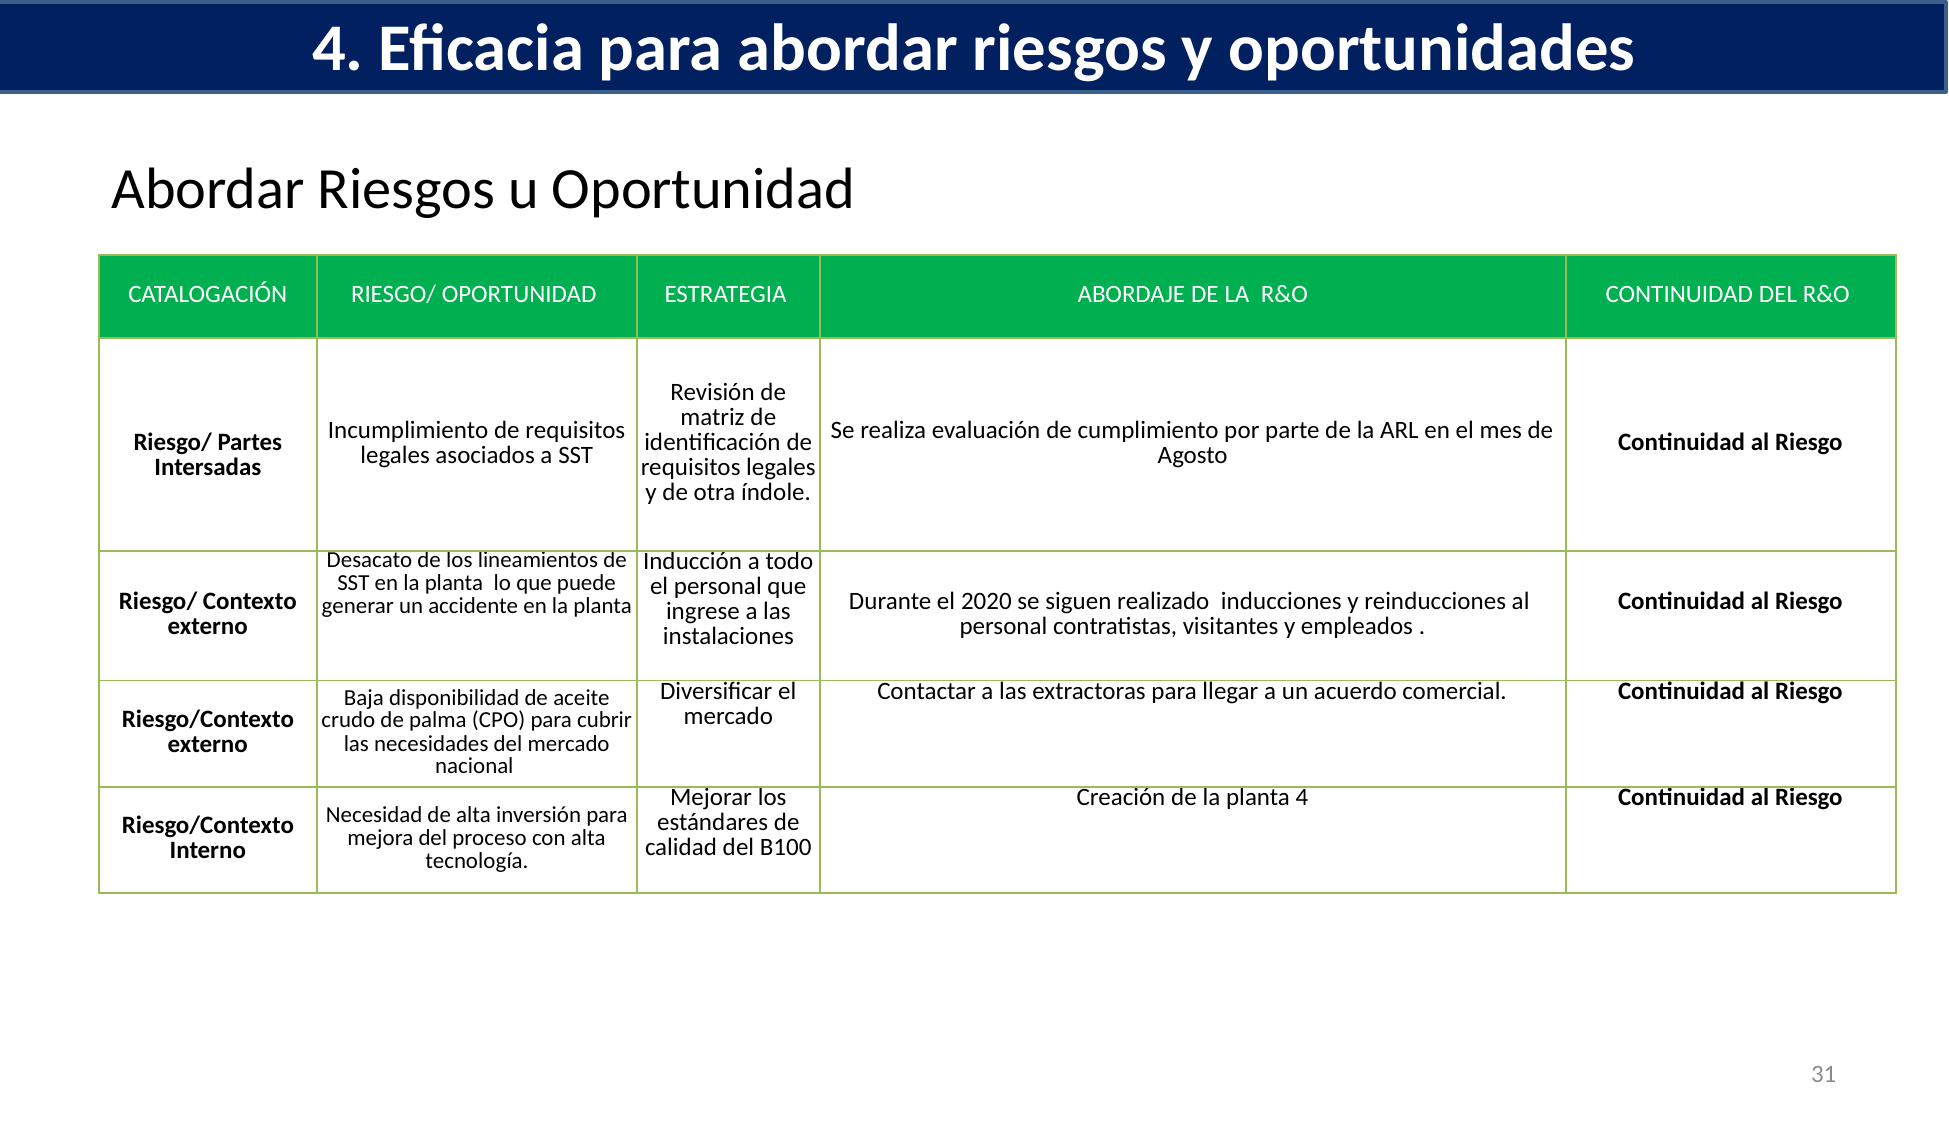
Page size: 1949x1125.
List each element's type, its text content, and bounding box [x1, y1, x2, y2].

table_cell Creación de la planta 4 [821, 788, 1565, 892]
table_cell Necesidad de alta inversión para mejora del proceso con alta tecnología. [318, 788, 636, 892]
table_cell Durante el 2020 se siguen realizado inducciones y reinducciones al personal contratistas, visitantes y empleados . [821, 552, 1565, 680]
table_cell Riesgo/ Partes Intersadas [100, 339, 316, 550]
slide_number 31 [1396, 1042, 1852, 1103]
table_cell Revisión de matriz de identificación de requisitos legales y de otra índole. [638, 339, 819, 550]
text_box [0, 0, 1948, 94]
text_box 4. Eficacia para abordar riesgos y oportunidades [98, 0, 1851, 90]
table_cell Baja disponibilidad de aceite crudo de palma (CPO) para cubrir las necesidades del mercado nacional [318, 681, 636, 786]
table_cell Contactar a las extractoras para llegar a un acuerdo comercial. [821, 681, 1565, 786]
table_cell Incumplimiento de requisitos legales asociados a SST [318, 339, 636, 550]
table_header RIESGO/ OPORTUNIDAD [318, 256, 636, 337]
table_cell Continuidad al Riesgo [1567, 681, 1895, 786]
table_header ABORDAJE DE LA R&O [821, 256, 1565, 337]
table_cell Riesgo/Contexto Interno [100, 788, 316, 892]
table_cell Inducción a todo el personal que ingrese a las instalaciones [638, 552, 819, 680]
table_cell Desacato de los lineamientos de SST en la planta lo que puede generar un accidente en la planta [318, 552, 636, 680]
table_cell Continuidad al Riesgo [1567, 788, 1895, 892]
title Abordar Riesgos u Oportunidad [96, 125, 1293, 245]
table_cell Mejorar los estándares de calidad del B100 [638, 788, 819, 892]
table_cell Se realiza evaluación de cumplimiento por parte de la ARL en el mes de Agosto [821, 339, 1565, 550]
table_header CATALOGACIÓN [100, 256, 316, 337]
table_header ESTRATEGIA [638, 256, 819, 337]
table_cell Continuidad al Riesgo [1567, 339, 1895, 550]
table_cell Riesgo/Contexto externo [100, 681, 316, 786]
table_cell Riesgo/ Contexto externo [100, 552, 316, 680]
table_cell Continuidad al Riesgo [1567, 552, 1895, 680]
table_cell Diversificar el mercado [638, 681, 819, 786]
table_header CONTINUIDAD DEL R&O [1567, 256, 1895, 337]
